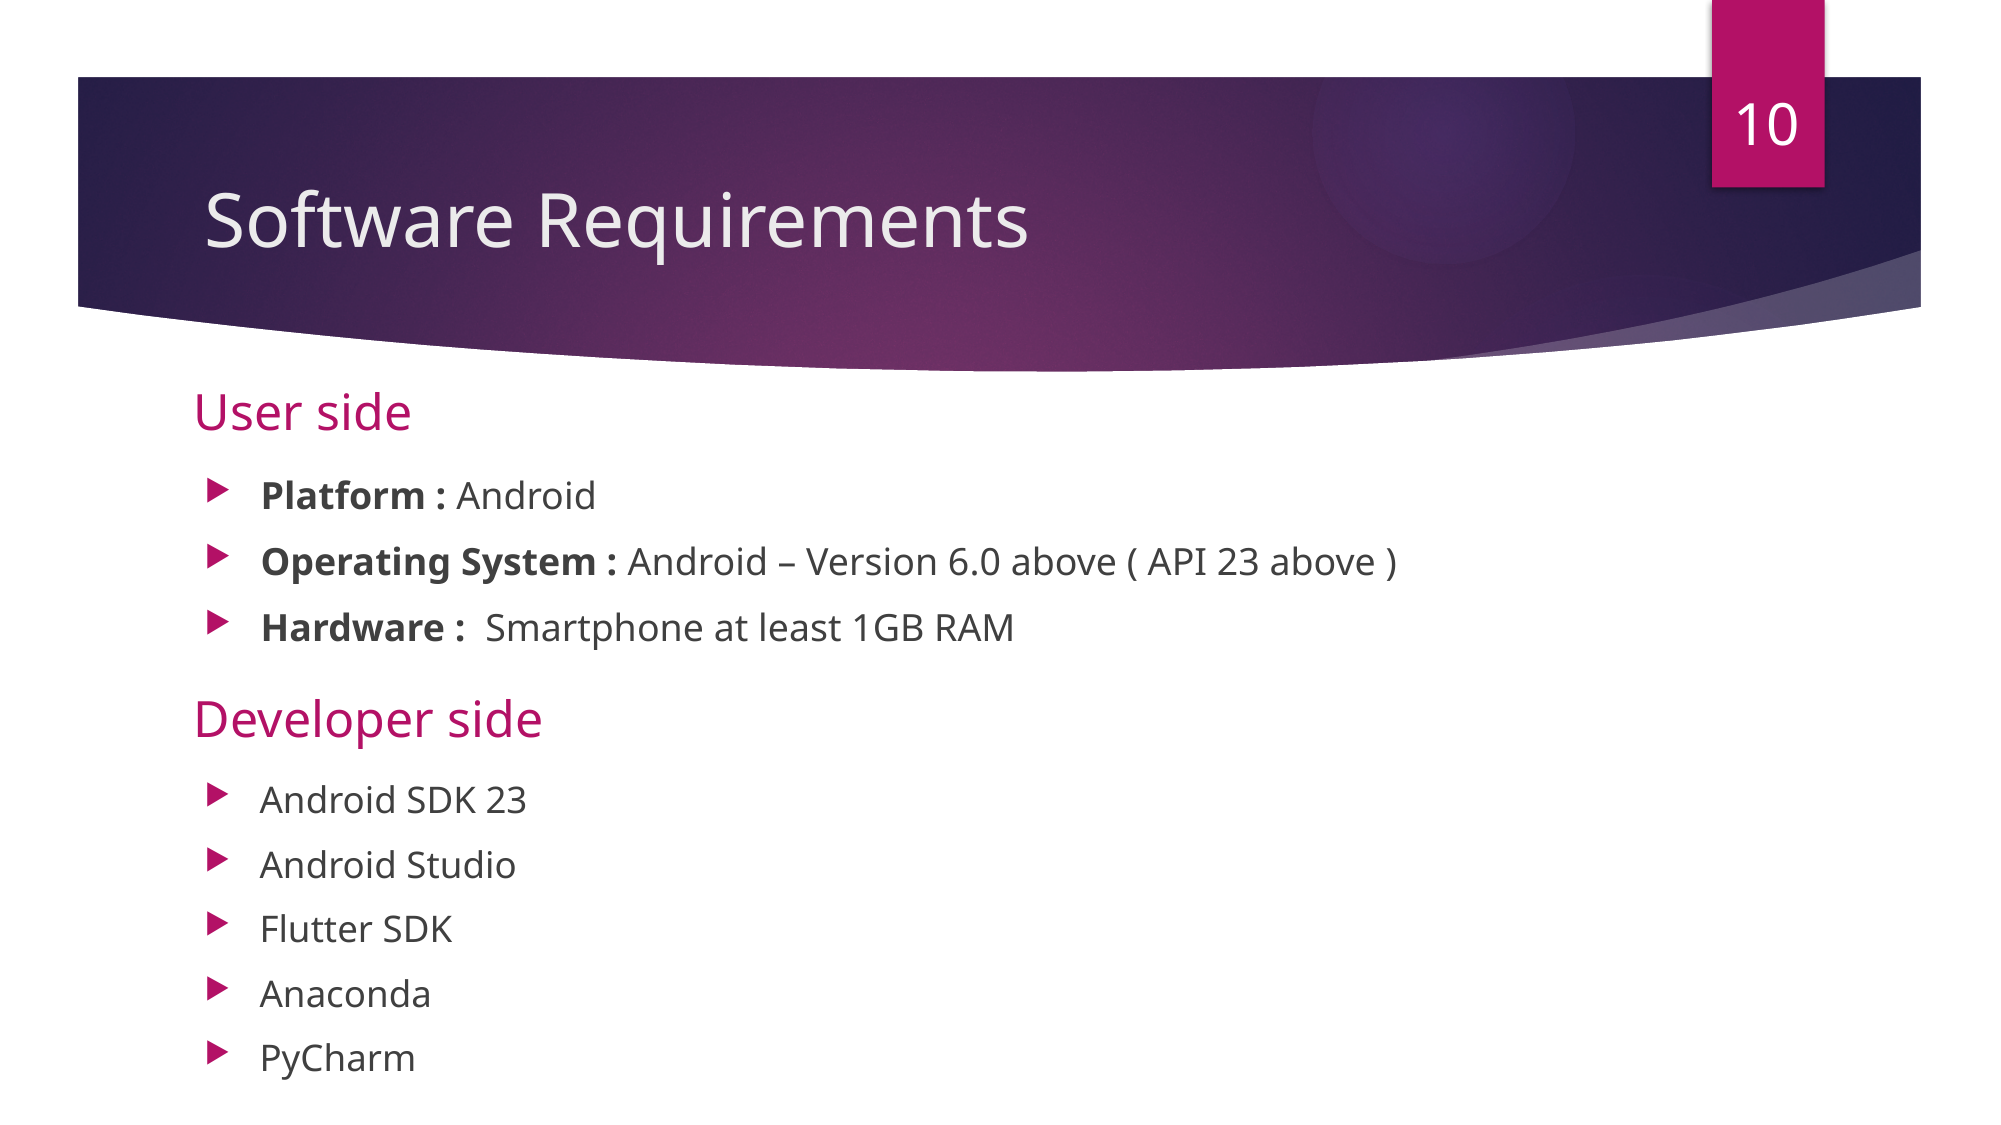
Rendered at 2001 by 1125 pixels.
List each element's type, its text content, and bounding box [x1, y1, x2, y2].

slide_number 10 [1698, 48, 1836, 175]
text_box Platform : Android Operating System : Android – Version 6.0 above ( API 23 above ) Hardware : Smartphone at least 1GB RAM [189, 464, 1698, 682]
text_box User side [178, 352, 1617, 469]
text_box Android SDK 23 Android Studio Flutter SDK Anaconda PyCharm [189, 705, 1698, 1090]
text_box Developer side [178, 659, 1617, 776]
text_box Software Requirements [189, 159, 1627, 276]
